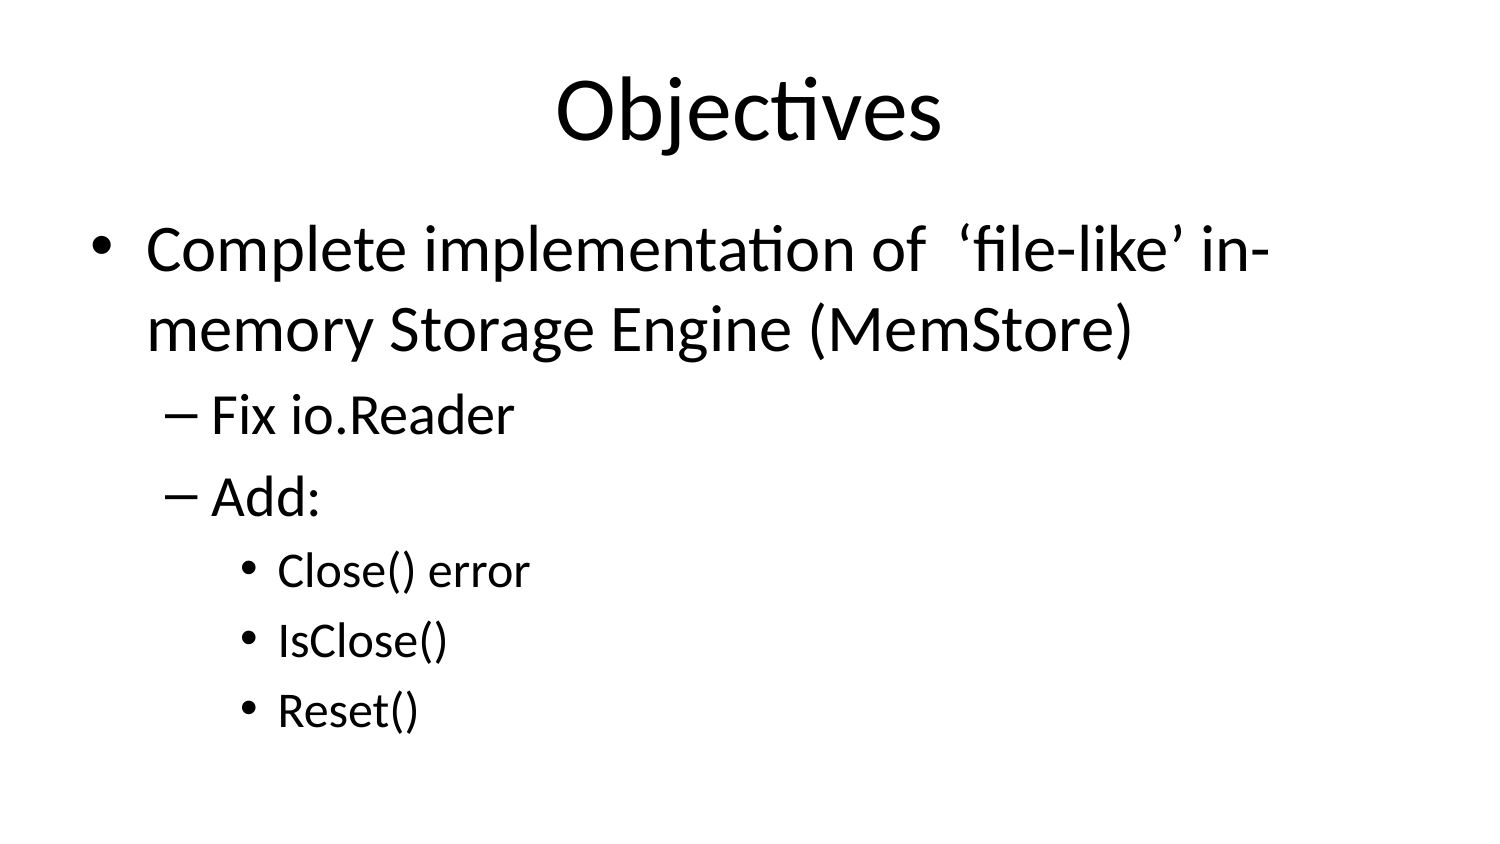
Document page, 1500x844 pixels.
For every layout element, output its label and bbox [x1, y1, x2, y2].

list [75, 196, 1425, 754]
title [75, 33, 1425, 175]
